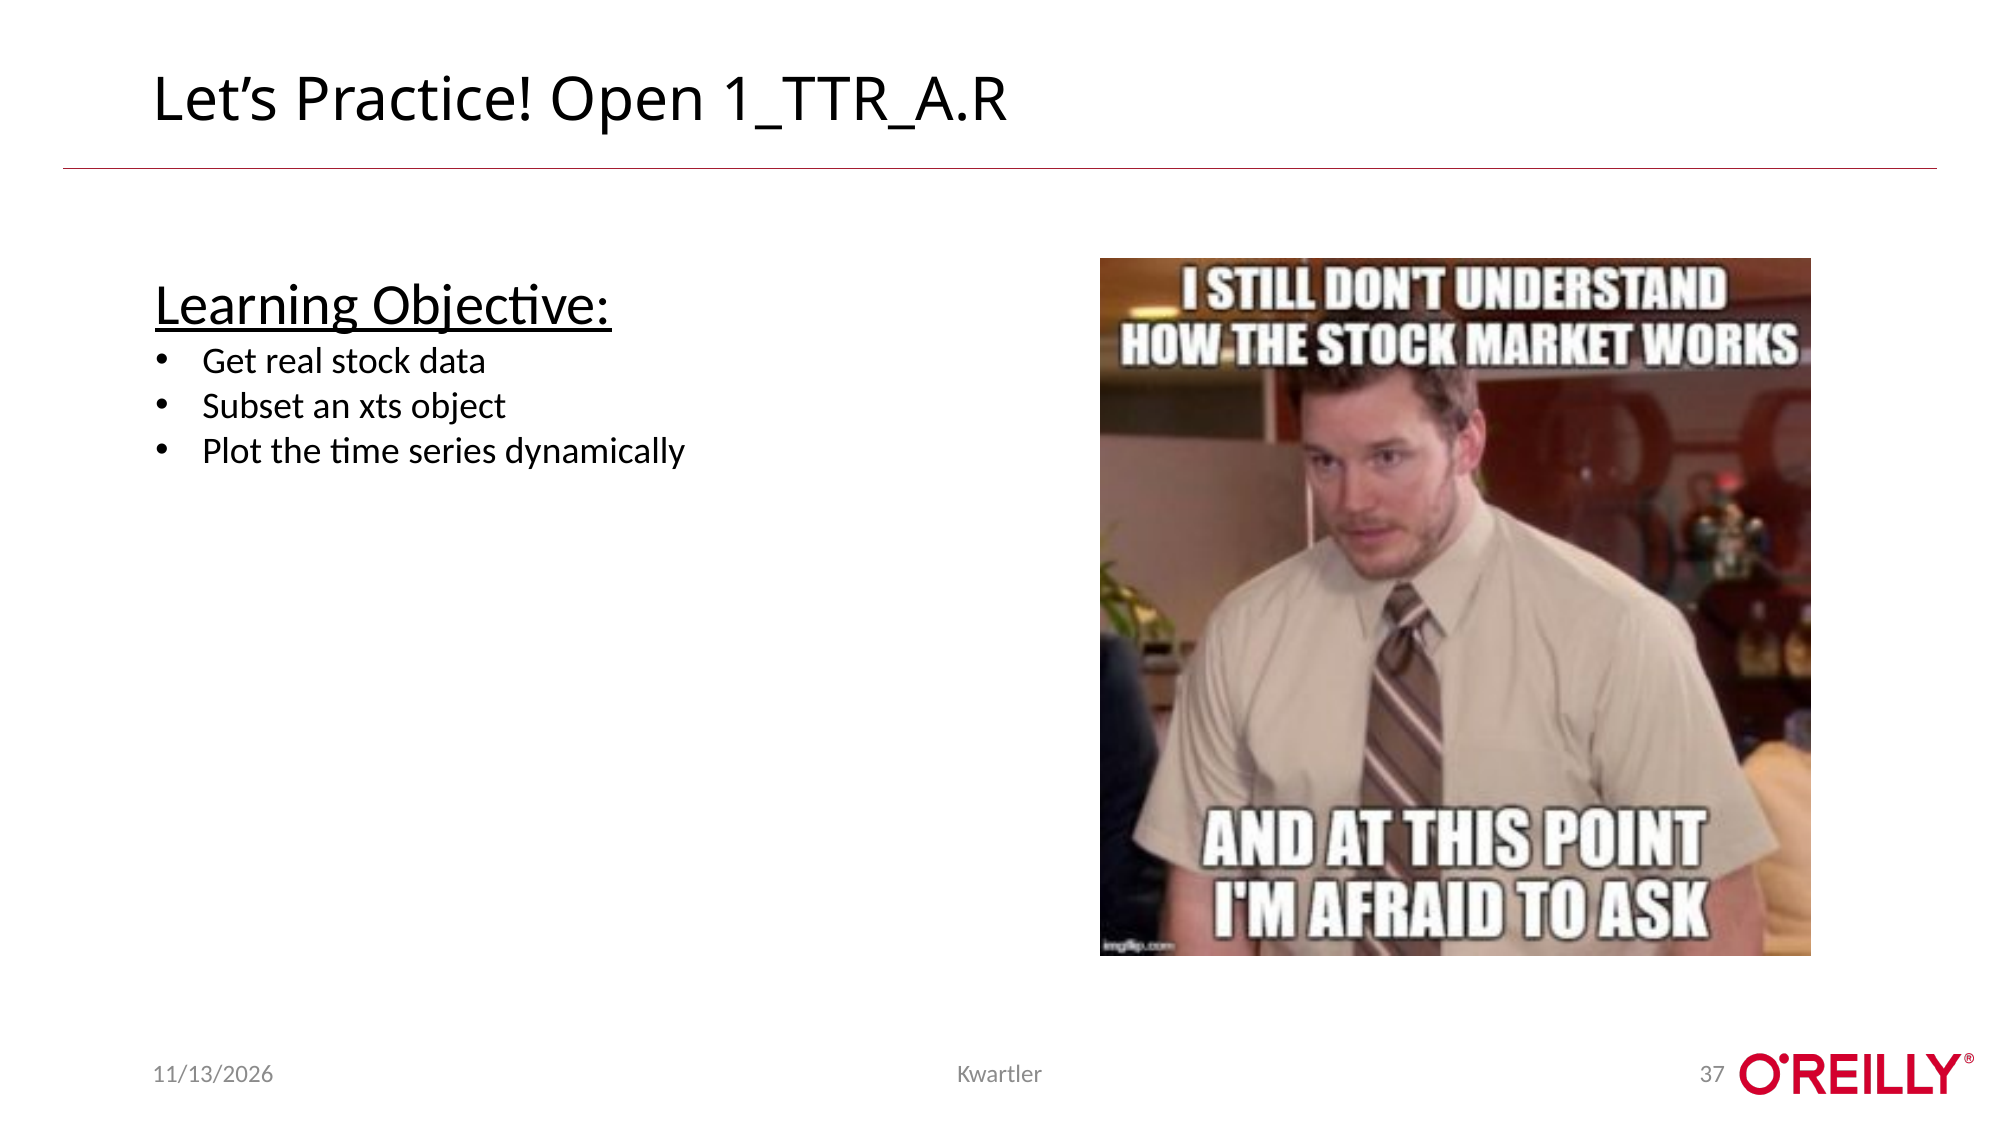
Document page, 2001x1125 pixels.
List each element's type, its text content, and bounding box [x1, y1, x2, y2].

text_box Learning Objective: Get real stock data Subset an xts object Plot the time series dynamically [140, 258, 701, 479]
picture [1741, 1050, 1975, 1096]
footer Kwartler [662, 1042, 1338, 1103]
title Let’s Practice! Open 1_TTR_A.R [137, 59, 1863, 142]
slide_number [137, 1042, 588, 1103]
picture [1099, 258, 1811, 956]
text_box 37 [1412, 1042, 1741, 1103]
